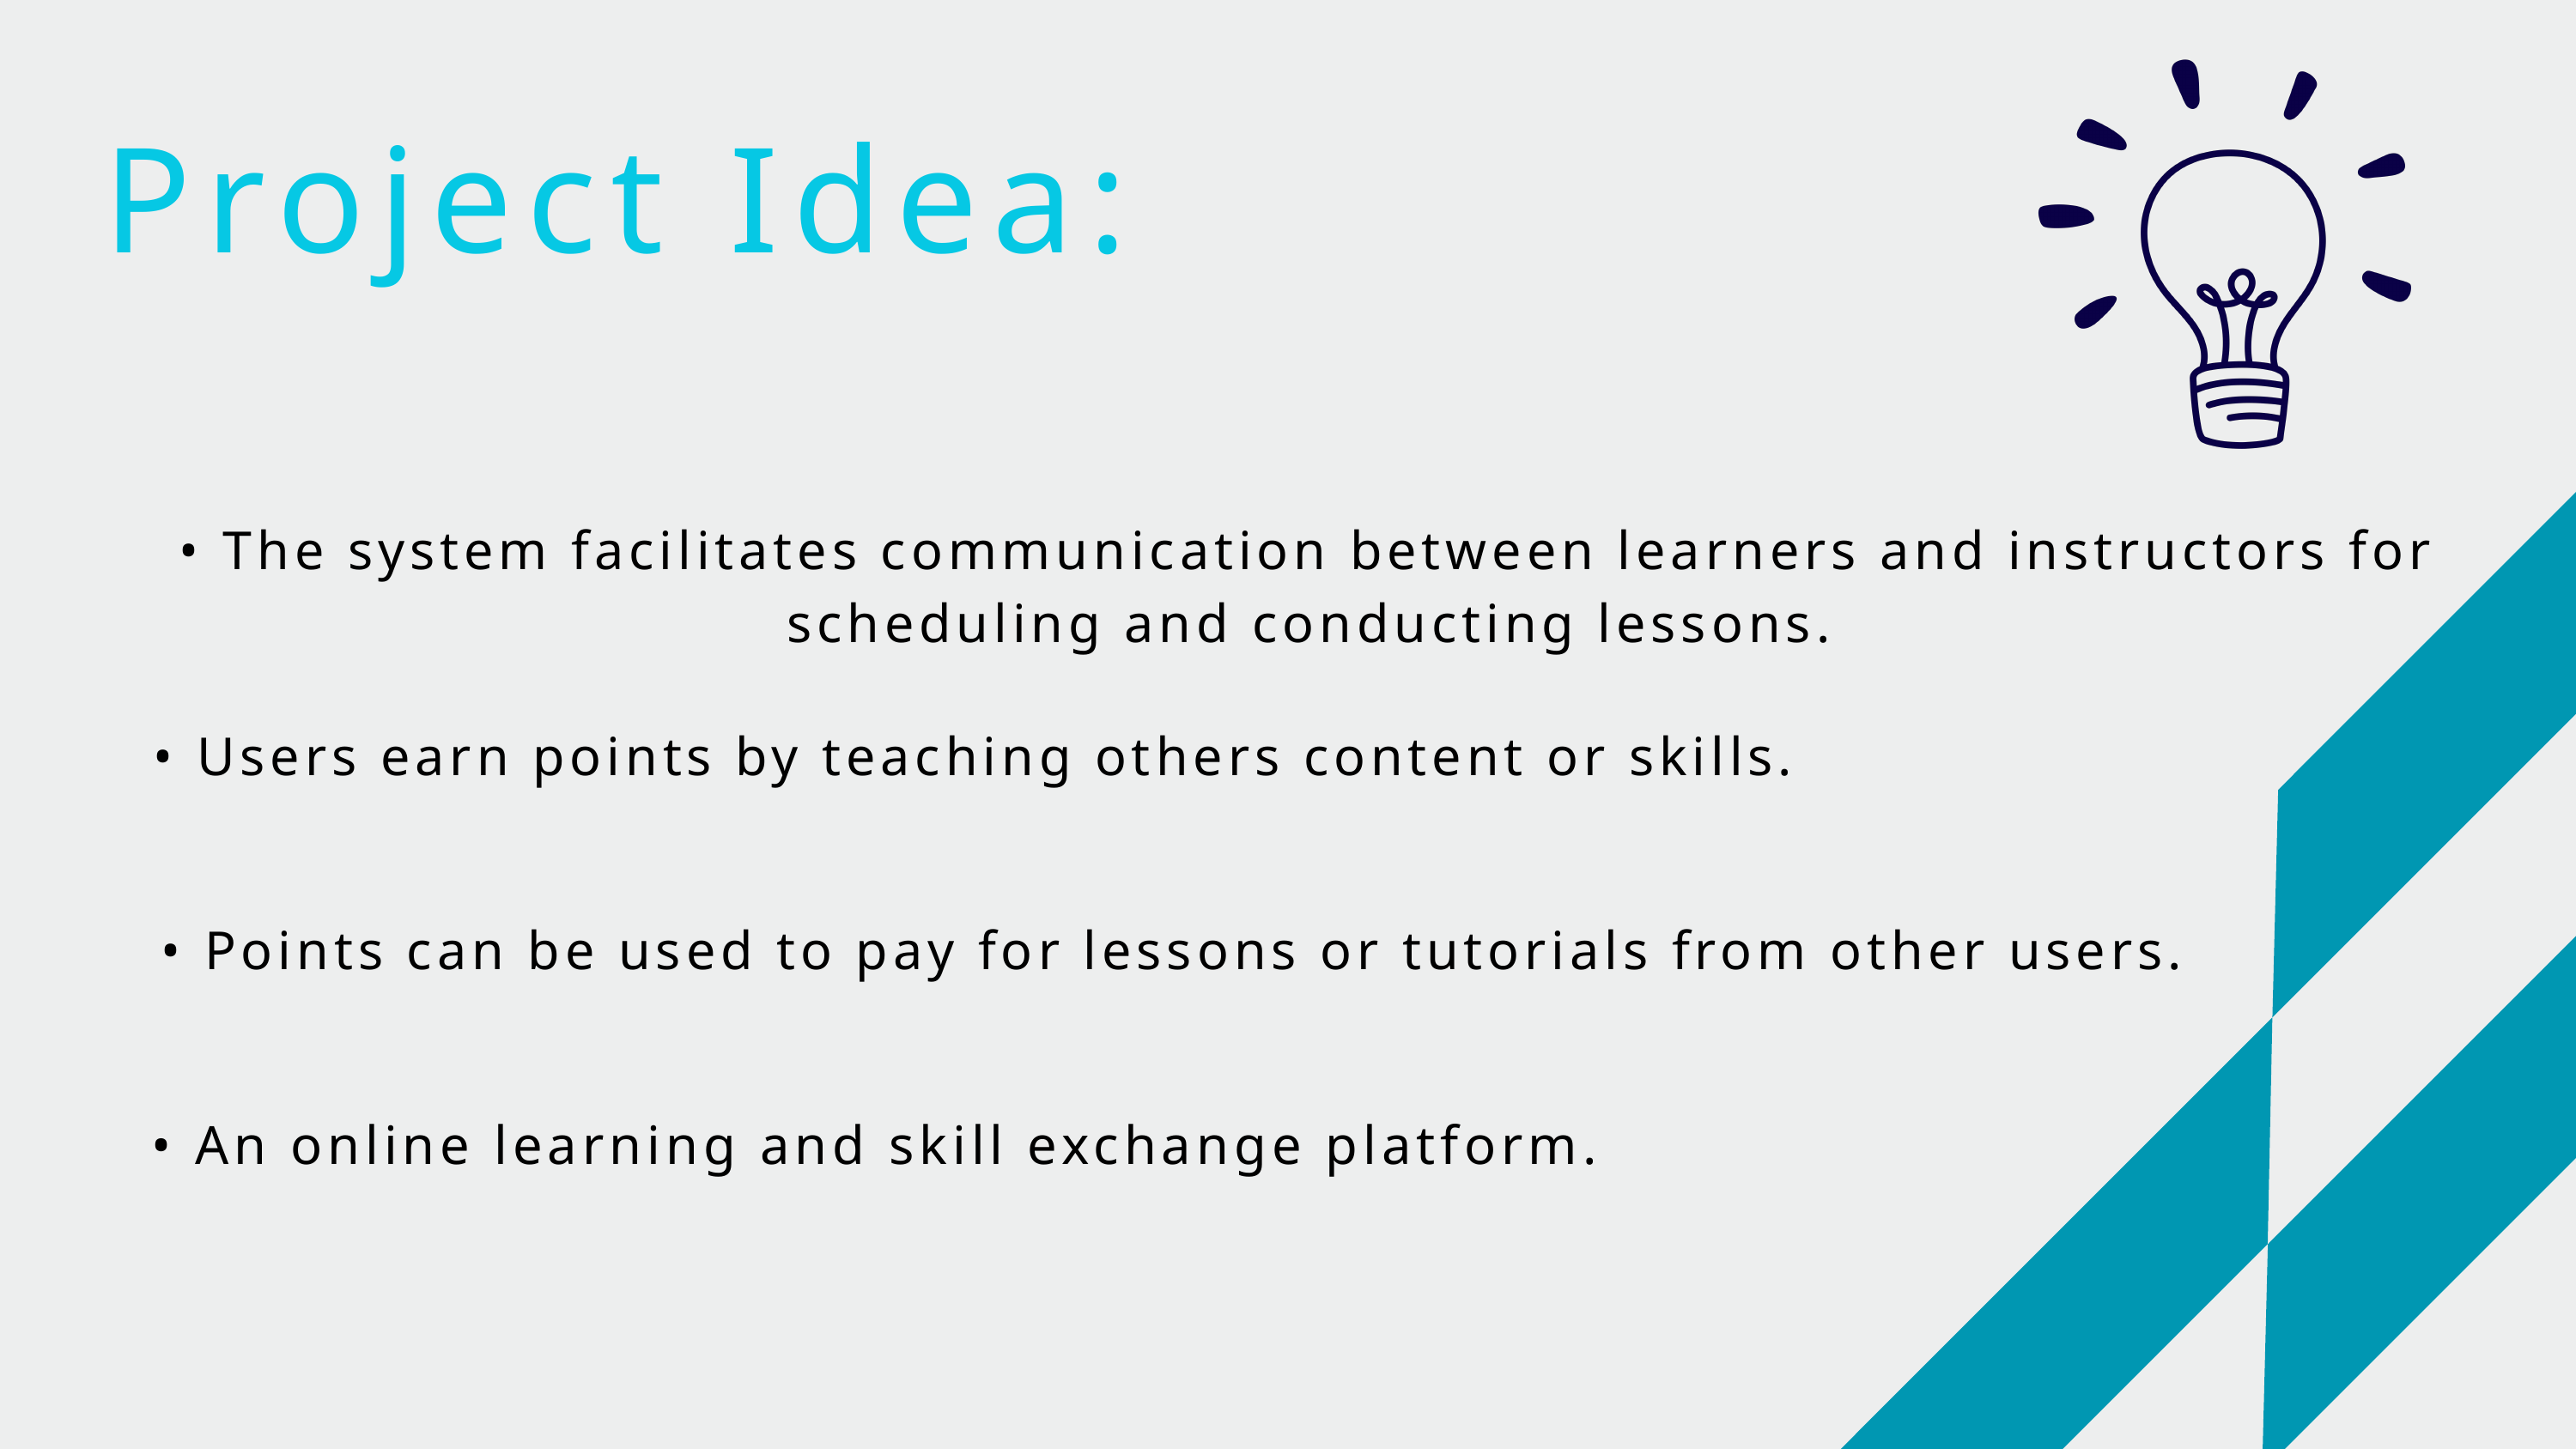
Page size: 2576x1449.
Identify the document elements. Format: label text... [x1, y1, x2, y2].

text_box Project Idea: [77, 81, 1156, 282]
text_box • The system facilitates communication between learners and instructors for scheduling and conducting lessons. [41, 507, 1712, 653]
text_box • Points can be used to pay for lessons or tutorials from other users. [114, 907, 1712, 981]
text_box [1716, 448, 2576, 1449]
text_box • Users earn points by teaching others content or skills. [114, 713, 1712, 786]
text_box [2036, 59, 2411, 447]
text_box • An online learning and skill exchange platform. [114, 1102, 1635, 1176]
